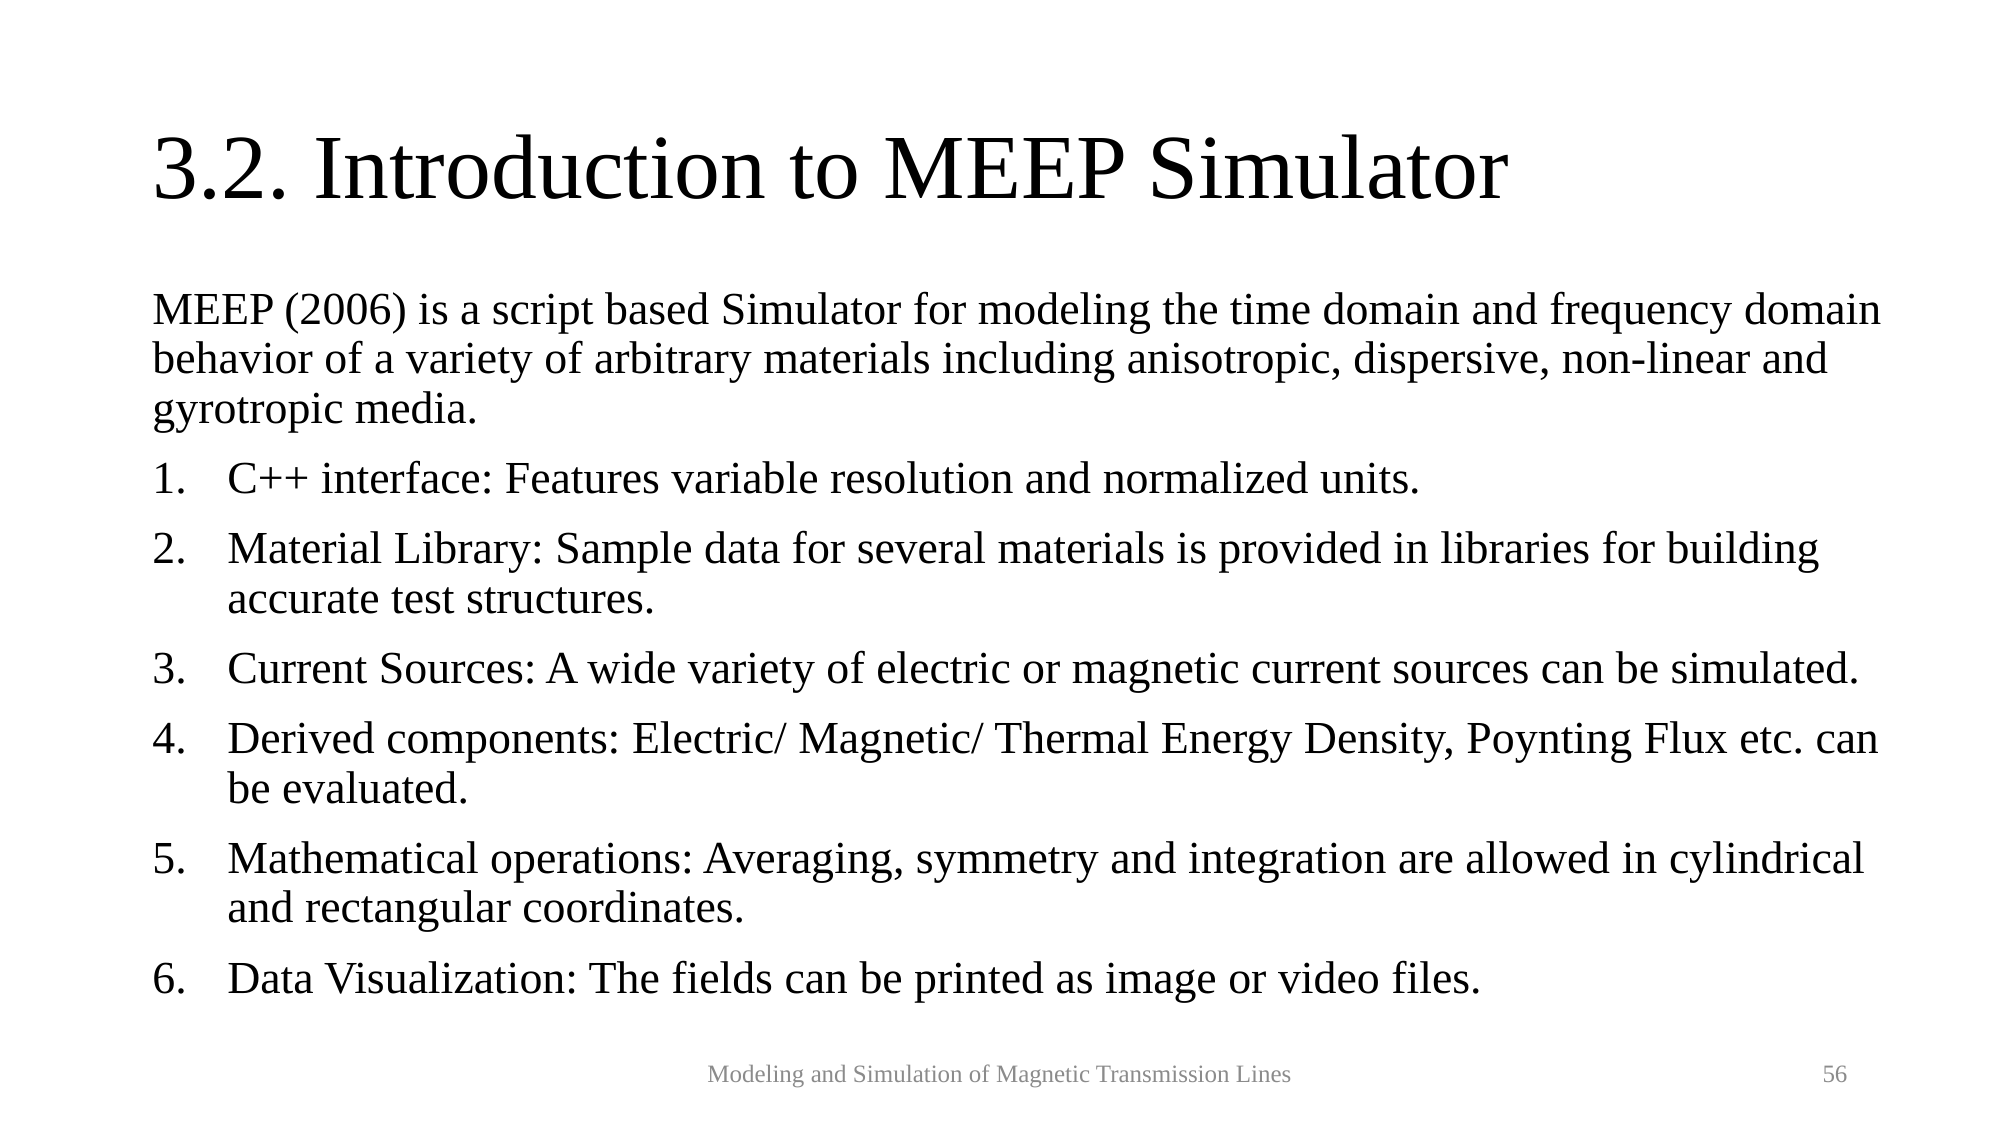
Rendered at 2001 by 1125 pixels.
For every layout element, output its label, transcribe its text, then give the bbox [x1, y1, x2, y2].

title 3.2. Introduction to MEEP Simulator [137, 59, 1863, 277]
footer Modeling and Simulation of Magnetic Transmission Lines [662, 1042, 1338, 1103]
slide_number 56 [1412, 1042, 1863, 1103]
list MEEP (2006) is a script based Simulator for modeling the time domain and frequency domain behavior of a variety of arbitrary materials including anisotropic, dispersive, non-linear and gyrotropic media. C++ interface: Features variable resolution and normalized units. Material Library: Sample data for several materials is provided in libraries for building accurate test structures. Current Sources: A wide variety of electric or magnetic current sources can be simulated. Derived components: Electric/ Magnetic/ Thermal Energy Density, Poynting Flux etc. can be evaluated. Mathematical operations: Averaging, symmetry and integration are allowed in cylindrical and rectangular coordinates. Data Visualization: The fields can be printed as image or video files. [137, 277, 1903, 1026]
